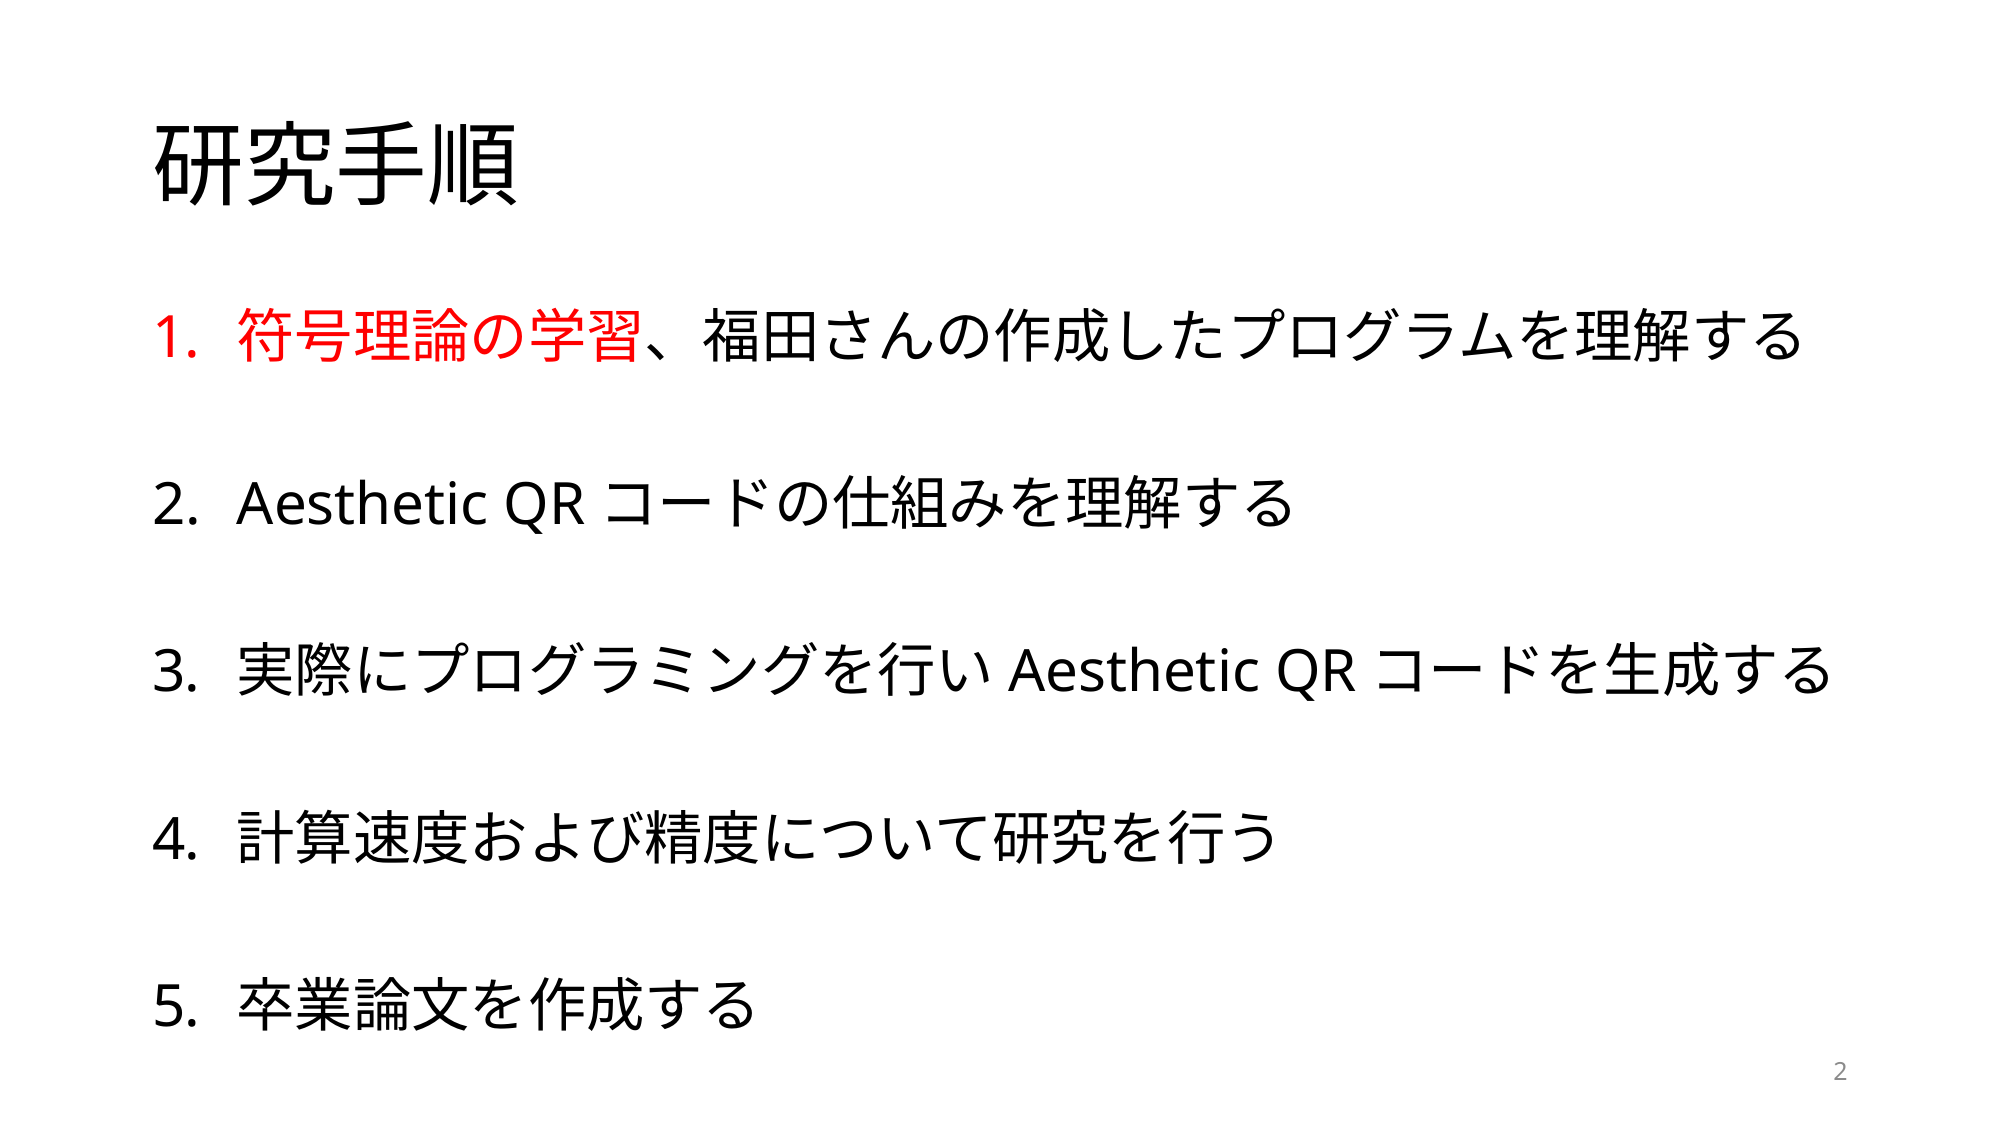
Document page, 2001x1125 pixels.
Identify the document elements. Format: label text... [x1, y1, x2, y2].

title 研究手順 [137, 59, 1863, 278]
slide_number 2 [1412, 1042, 1863, 1103]
list 符号理論の学習、福田さんの作成したプログラムを理解する Aesthetic QRコードの仕組みを理解する 実際にプログラミングを行いAesthetic QRコードを生成する 計算速度および精度について研究を行う 卒業論文を作成する [137, 299, 1863, 1066]
